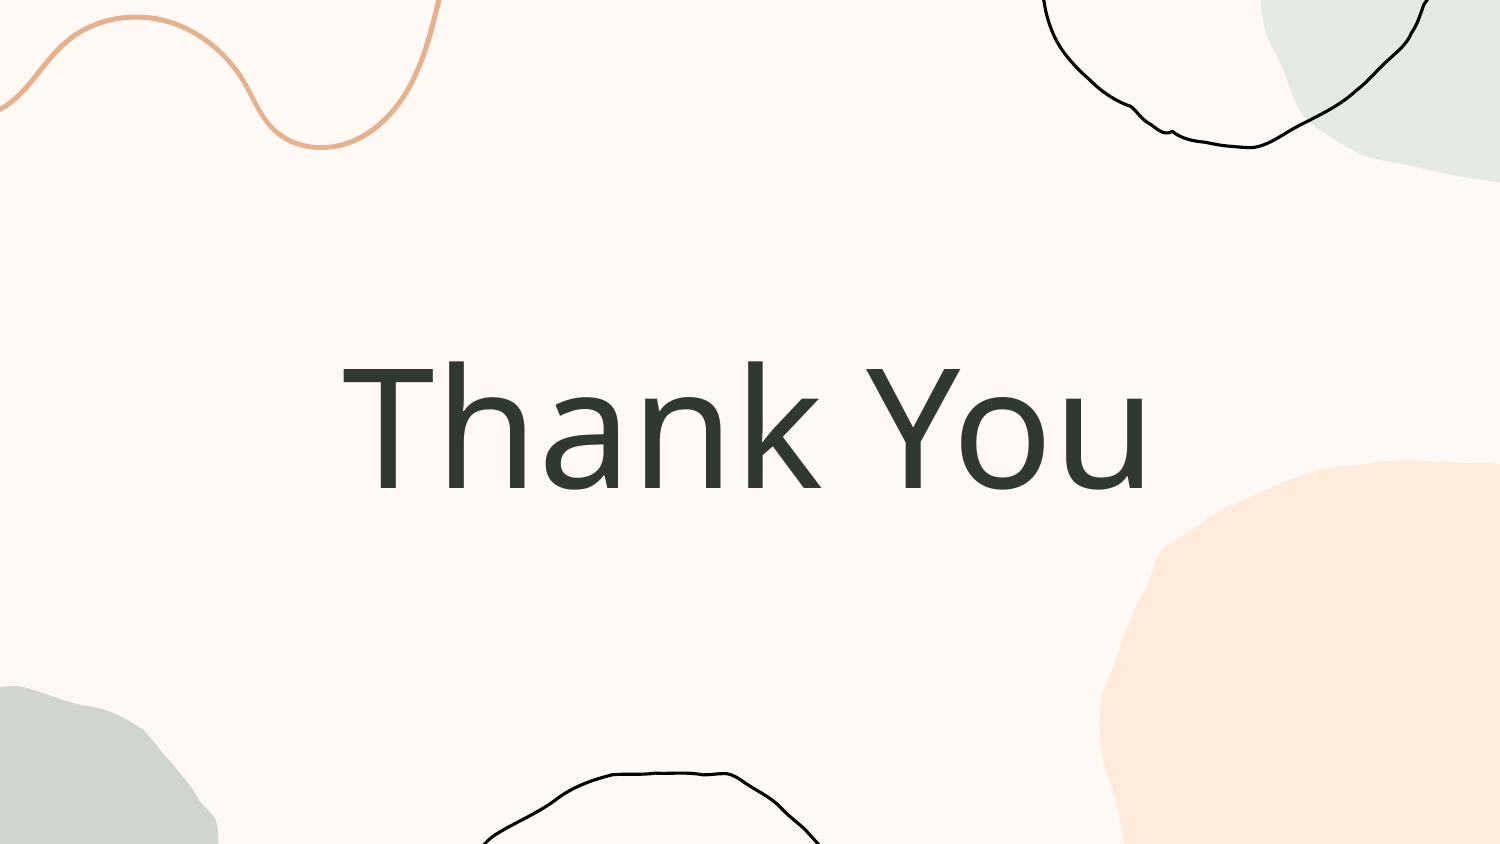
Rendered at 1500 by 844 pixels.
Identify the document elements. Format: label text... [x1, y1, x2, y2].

text_box Thank You [118, 374, 1382, 469]
